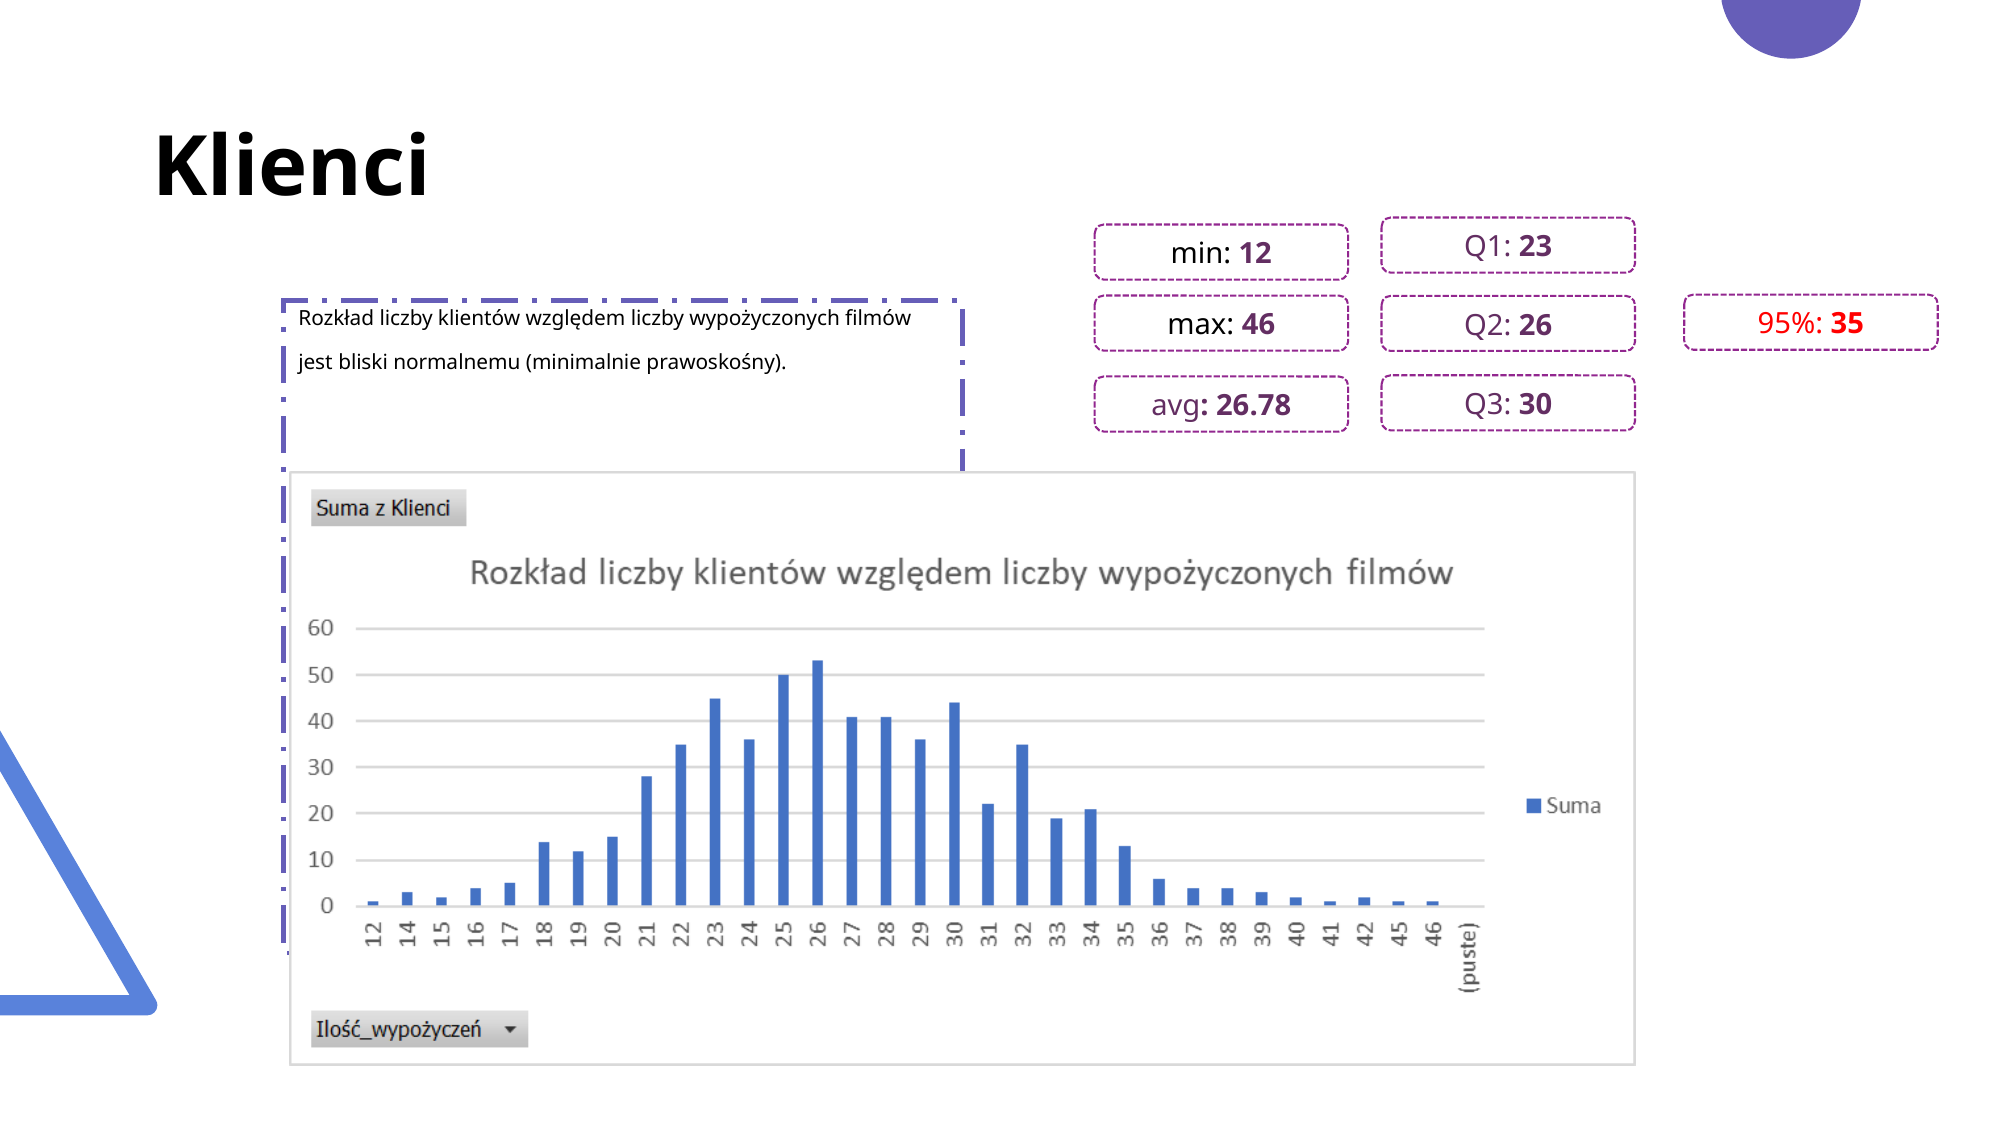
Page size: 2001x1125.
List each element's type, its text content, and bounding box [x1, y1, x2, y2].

title Klienci [137, 59, 1863, 278]
text_box Q3: 30 [1380, 374, 1637, 432]
text_box min: 12 [1093, 223, 1350, 281]
text_box avg: 26.78 [1093, 375, 1350, 433]
text_box Q2: 26 [1380, 294, 1637, 352]
list Rozkład liczby klientów względem liczby wypożyczonych filmów jest bliski normalnemu (minimalnie prawoskośny). [282, 299, 963, 954]
picture [289, 471, 1636, 1066]
text_box 95%: 35 [1683, 293, 1939, 351]
text_box Q1: 23 [1380, 216, 1637, 274]
text_box max: 46 [1093, 294, 1350, 352]
